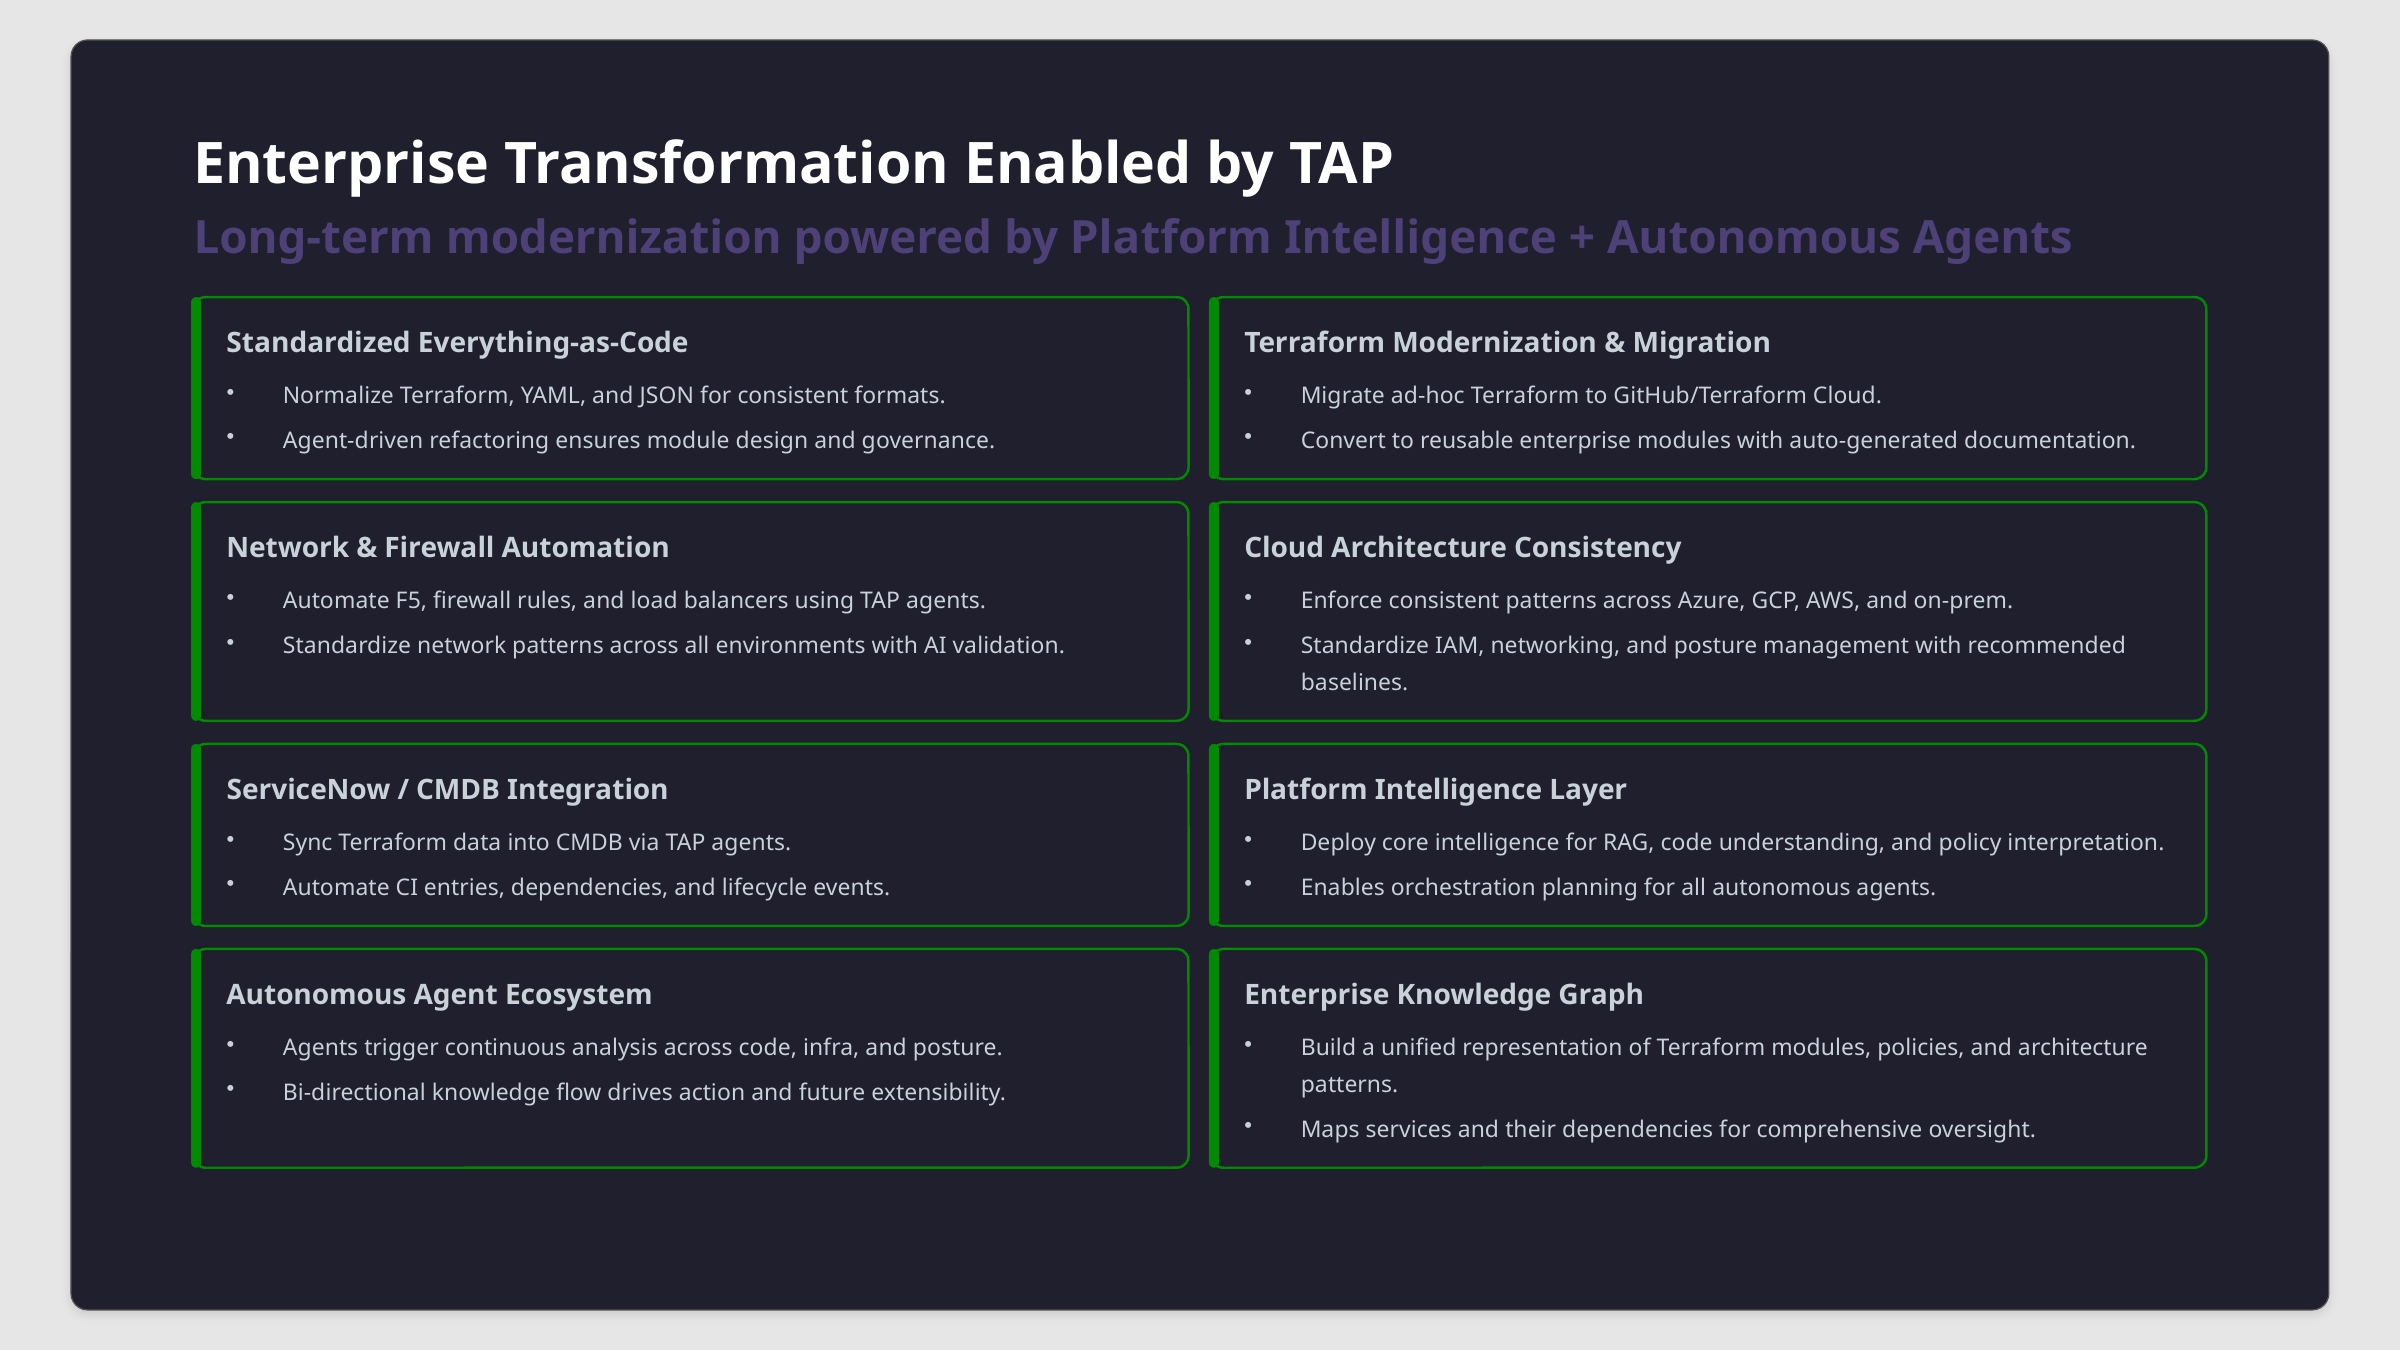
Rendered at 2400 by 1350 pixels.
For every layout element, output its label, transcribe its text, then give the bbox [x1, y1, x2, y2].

text_box [191, 502, 202, 721]
text_box [191, 948, 202, 1168]
text_box Platform Intelligence Layer [1244, 769, 1619, 806]
text_box Enforce consistent patterns across Azure, GCP, AWS, and on-prem. [1244, 577, 2181, 614]
text_box Standardized Everything-as-Code [226, 322, 708, 359]
text_box [200, 743, 1189, 926]
text_box [200, 502, 1189, 721]
text_box Build a unified representation of Terraform modules, policies, and architecture patterns. [1244, 1024, 2181, 1098]
text_box [200, 297, 1189, 480]
text_box Autonomous Agent Ecosystem [226, 974, 660, 1011]
text_box ServiceNow / CMDB Integration [226, 769, 670, 806]
text_box [1218, 297, 2207, 480]
text_box [1218, 948, 2207, 1168]
text_box Automate CI entries, dependencies, and lifecycle events. [226, 863, 1163, 901]
text_box [1208, 297, 1219, 480]
text_box Cloud Architecture Consistency [1244, 527, 1692, 564]
text_box [1208, 948, 1219, 1168]
text_box Standardize network patterns across all environments with AI validation. [226, 621, 1163, 659]
text_box Sync Terraform data into CMDB via TAP agents. [226, 818, 1163, 856]
text_box [70, 39, 2329, 1310]
text_box Standardize IAM, networking, and posture management with recommended baselines. [1244, 621, 2181, 696]
text_box Normalize Terraform, YAML, and JSON for consistent formats. [226, 372, 1163, 409]
text_box Network & Firewall Automation [226, 527, 660, 564]
text_box Bi-directional knowledge flow drives action and future extensibility. [226, 1068, 1163, 1106]
text_box Automate F5, firewall rules, and load balancers using TAP agents. [226, 577, 1163, 614]
text_box Long-term modernization powered by Platform Intelligence + Autonomous Agents [193, 205, 2029, 263]
text_box [1208, 743, 1219, 926]
text_box Enables orchestration planning for all autonomous agents. [1244, 863, 2181, 901]
text_box Enterprise Knowledge Graph [1244, 974, 1648, 1011]
text_box Maps services and their dependencies for comprehensive oversight. [1244, 1105, 2181, 1143]
text_box [1218, 502, 2207, 721]
text_box Enterprise Transformation Enabled by TAP [193, 124, 1381, 196]
text_box [1218, 743, 2207, 926]
text_box Agent-driven refactoring ensures module design and governance. [226, 416, 1163, 454]
text_box Migrate ad-hoc Terraform to GitHub/Terraform Cloud. [1244, 372, 2181, 409]
text_box Deploy core intelligence for RAG, code understanding, and policy interpretation. [1244, 818, 2181, 856]
text_box Agents trigger continuous analysis across code, infra, and posture. [226, 1024, 1163, 1061]
text_box Terraform Modernization & Migration [1244, 322, 1763, 359]
text_box Convert to reusable enterprise modules with auto-generated documentation. [1244, 416, 2181, 454]
text_box [191, 297, 202, 480]
text_box [200, 948, 1189, 1168]
text_box [1208, 502, 1219, 721]
text_box [191, 743, 202, 926]
